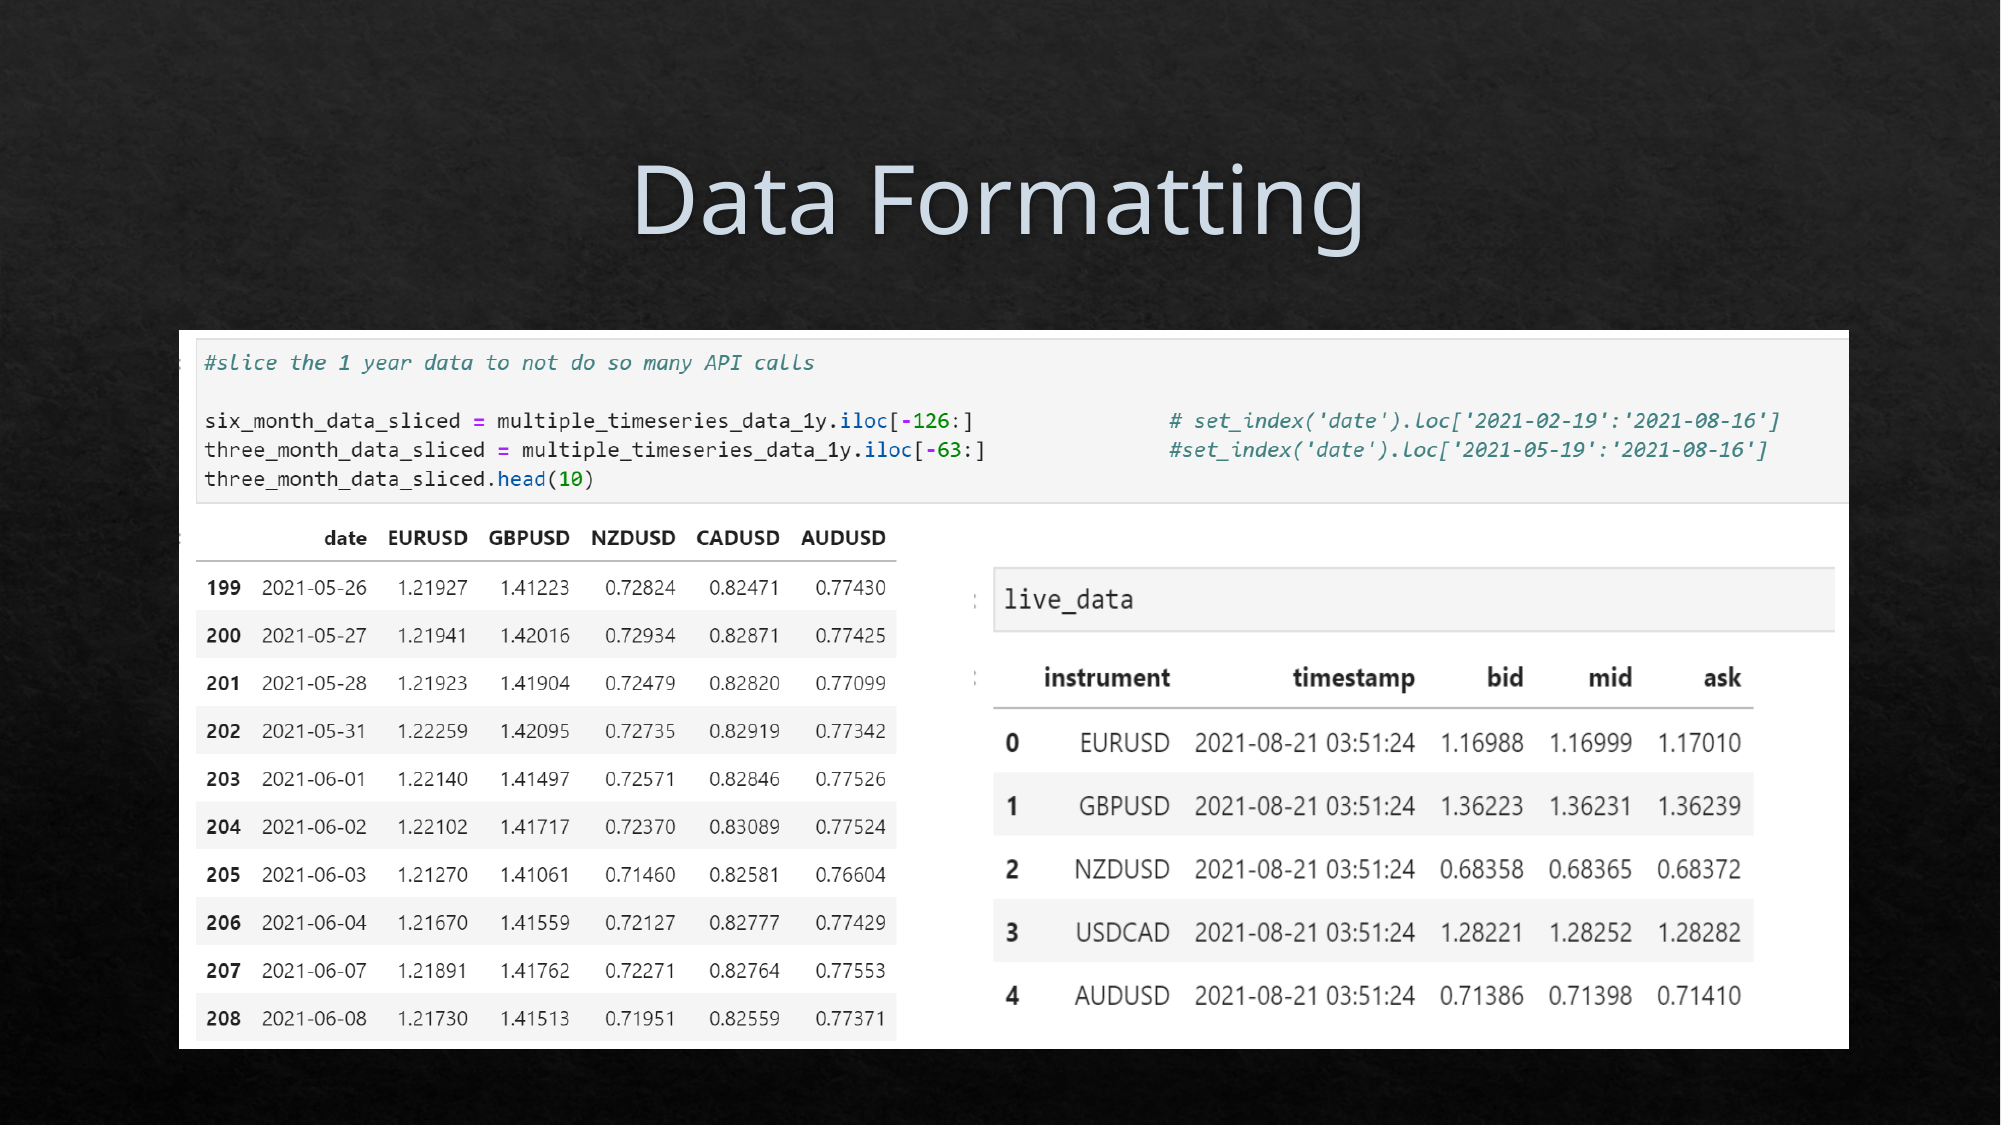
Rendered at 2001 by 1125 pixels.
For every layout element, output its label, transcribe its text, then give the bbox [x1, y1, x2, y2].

title Data Formatting [149, 99, 1849, 307]
picture [179, 329, 1849, 1049]
